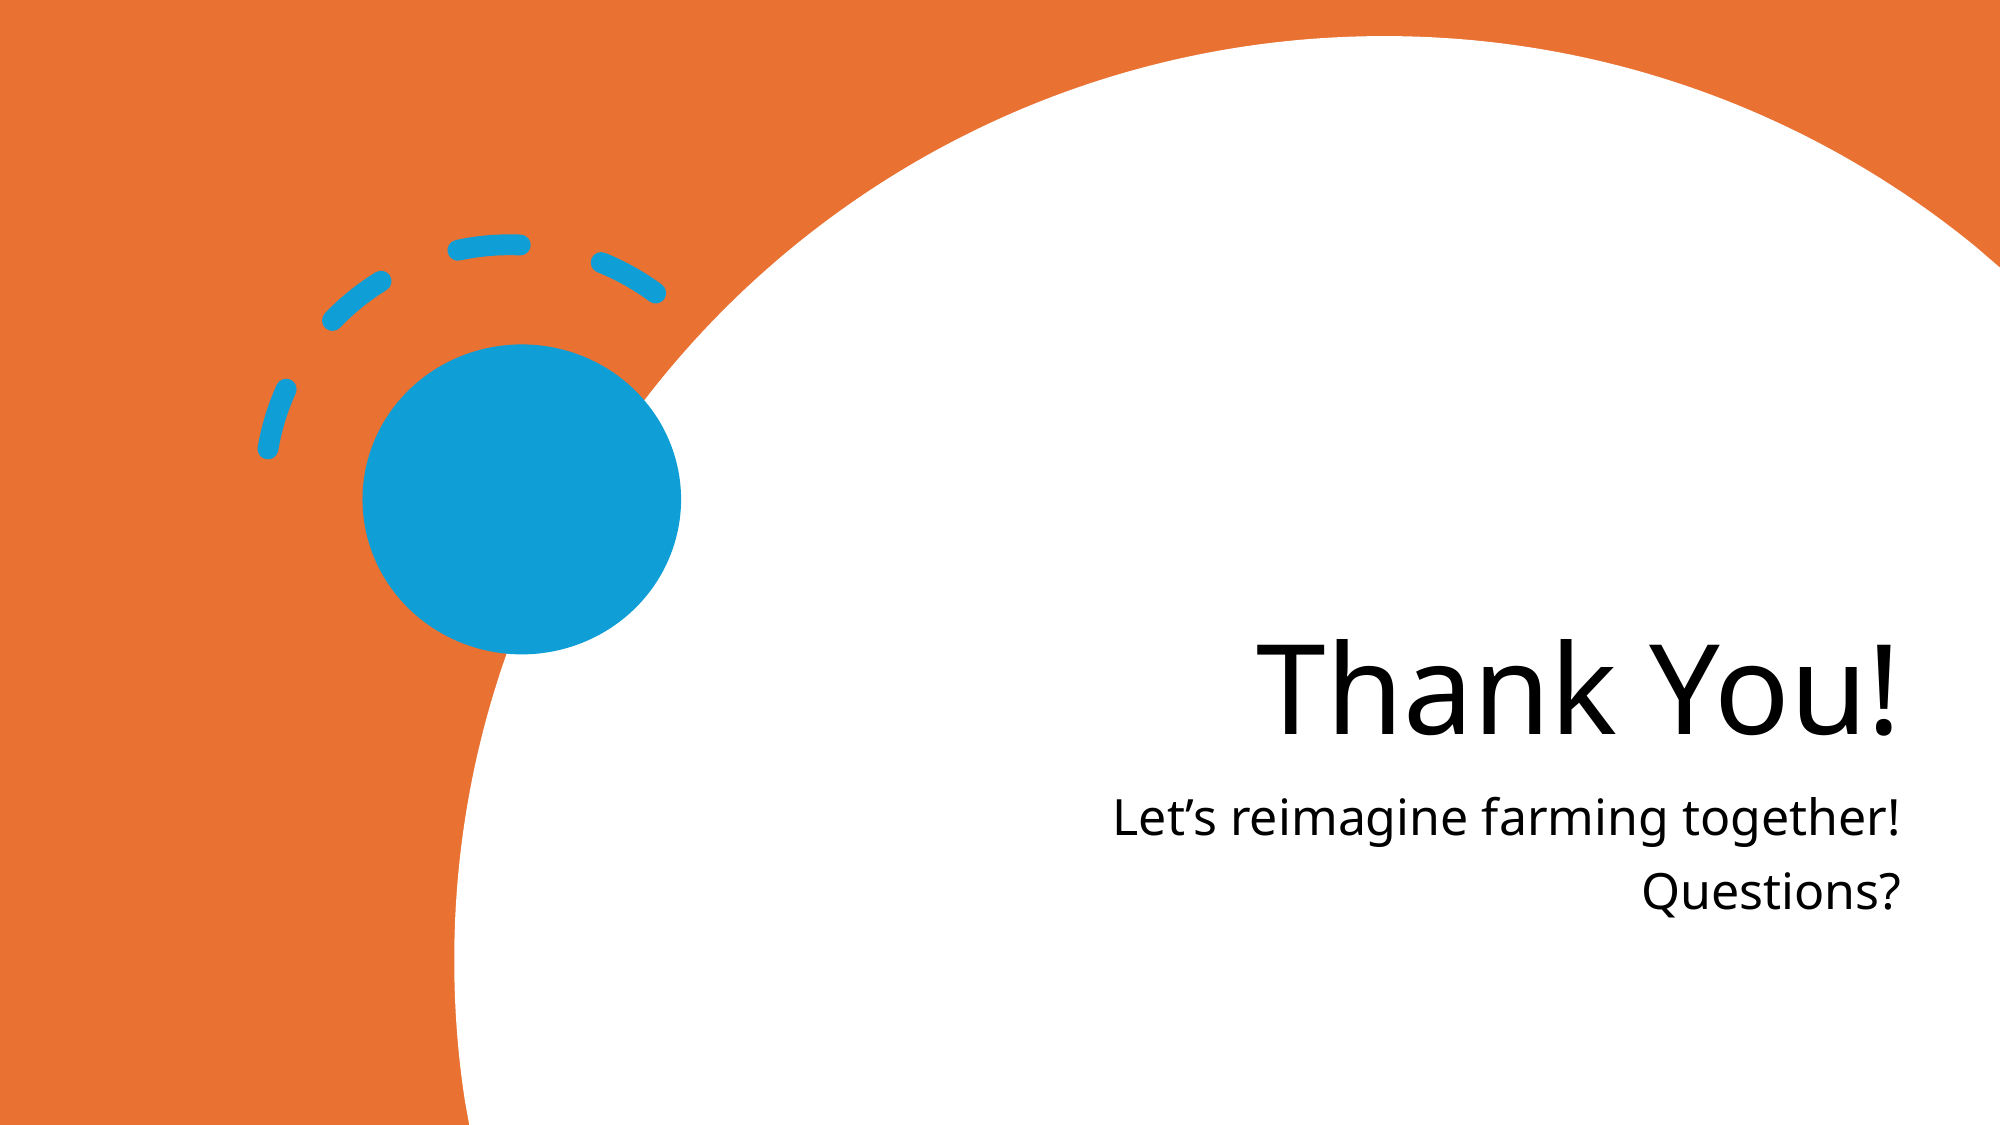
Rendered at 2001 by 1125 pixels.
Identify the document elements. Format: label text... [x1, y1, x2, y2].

text_box [360, 373, 662, 656]
title Thank You! [662, 318, 1917, 770]
text_box [0, 0, 2000, 1125]
text_box [266, 243, 676, 490]
text_box [452, 34, 2000, 1125]
subtitle Let’s reimagine farming together! Questions? [662, 784, 1917, 1003]
